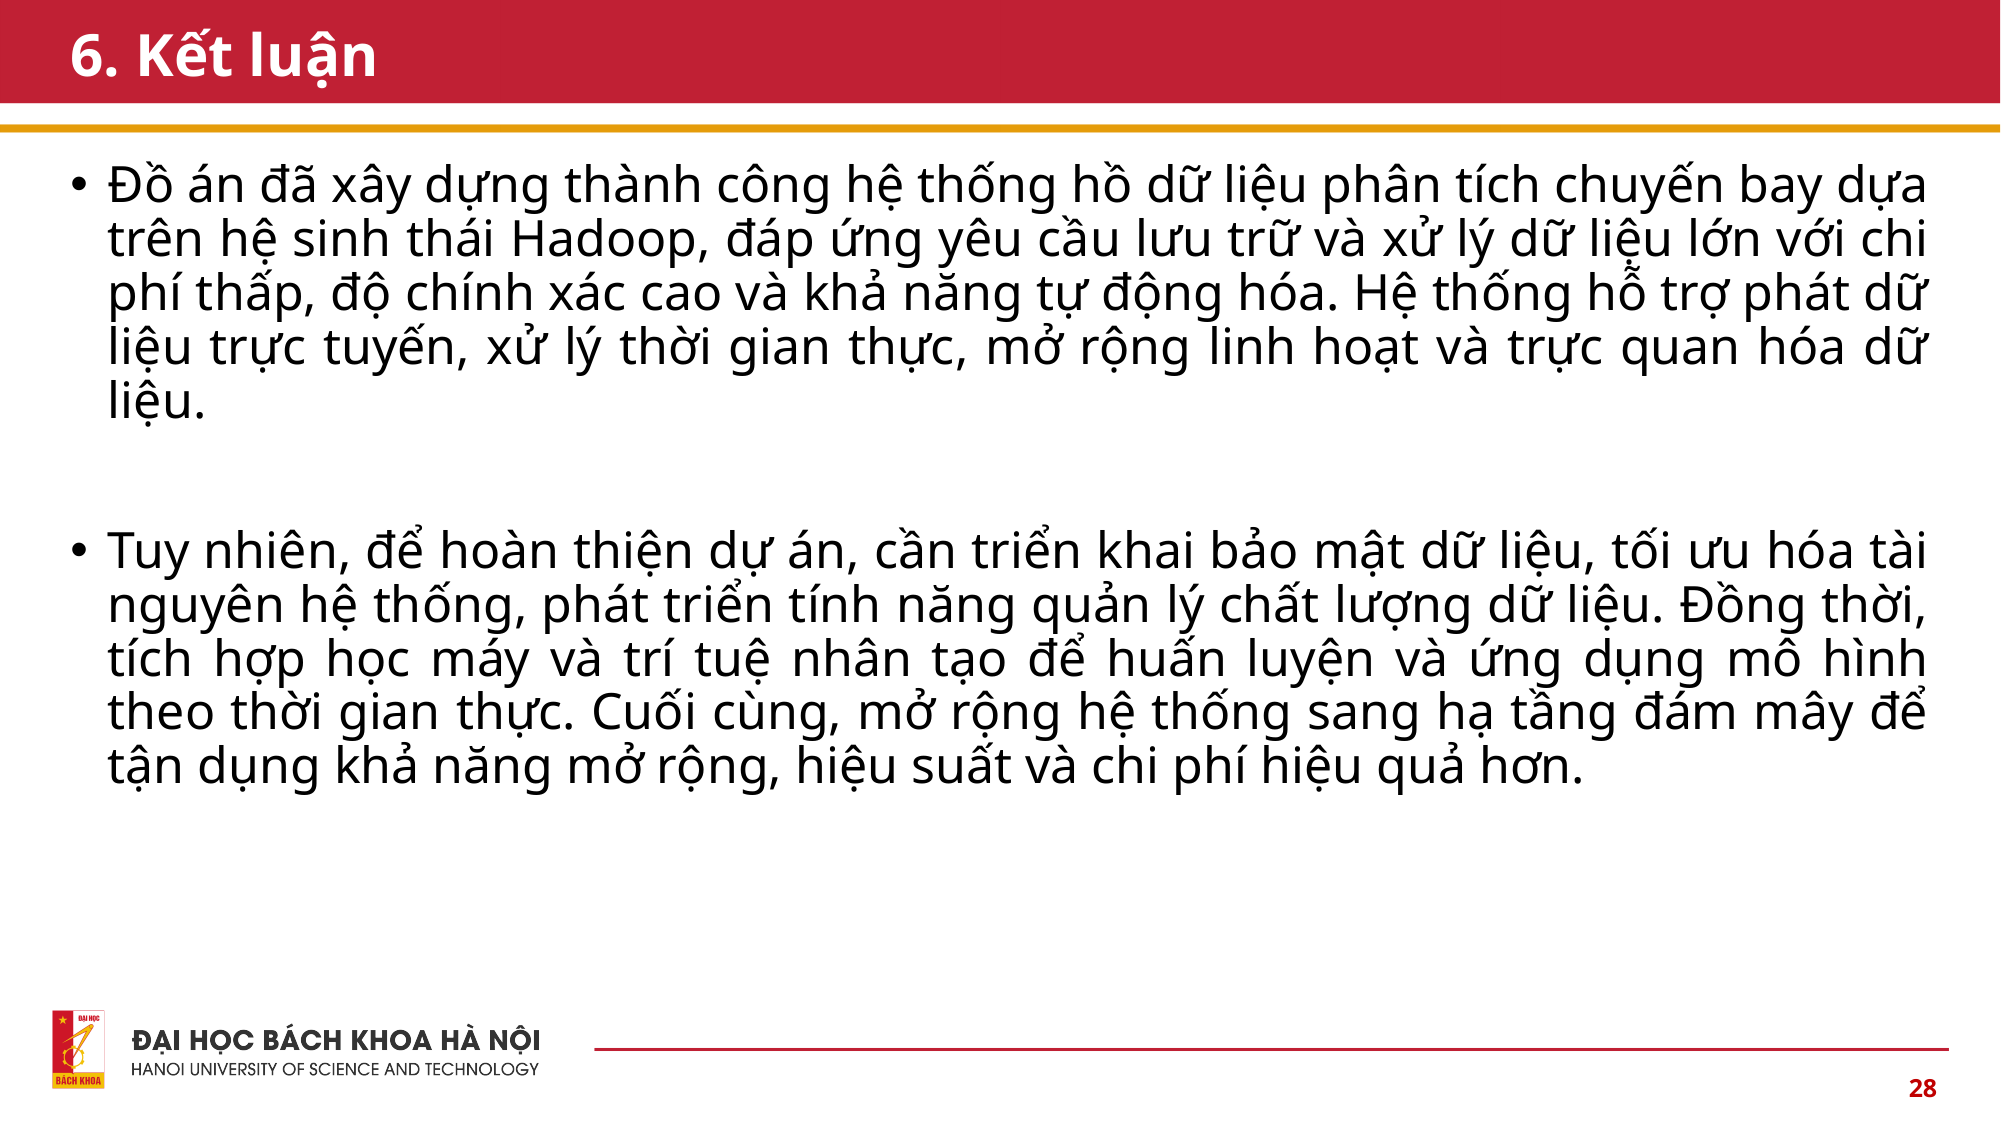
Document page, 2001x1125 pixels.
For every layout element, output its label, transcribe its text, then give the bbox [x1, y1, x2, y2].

title 6. Kết luận [55, 18, 1945, 90]
slide_number 28 [1502, 1065, 1953, 1125]
list Đồ án đã xây dựng thành công hệ thống hồ dữ liệu phân tích chuyến bay dựa trên hệ sinh thái Hadoop, đáp ứng yêu cầu lưu trữ và xử lý dữ liệu lớn với chi phí thấp, độ chính xác cao và khả năng tự động hóa. Hệ thống hỗ trợ phát dữ liệu trực tuyến, xử lý thời gian thực, mở rộng linh hoạt và trực quan hóa dữ liệu. Tuy nhiên, để hoàn thiện dự án, cần triển khai bảo mật dữ liệu, tối ưu hóa tài nguyên hệ thống, phát triển tính năng quản lý chất lượng dữ liệu. Đồng thời, tích hợp học máy và trí tuệ nhân tạo để huấn luyện và ứng dụng mô hình theo thời gian thực. Cuối cùng, mở rộng hệ thống sang hạ tầng đám mây để tận dụng khả năng mở rộng, hiệu suất và chi phí hiệu quả hơn. [55, 152, 1945, 998]
picture [0, 0, 2001, 1125]
